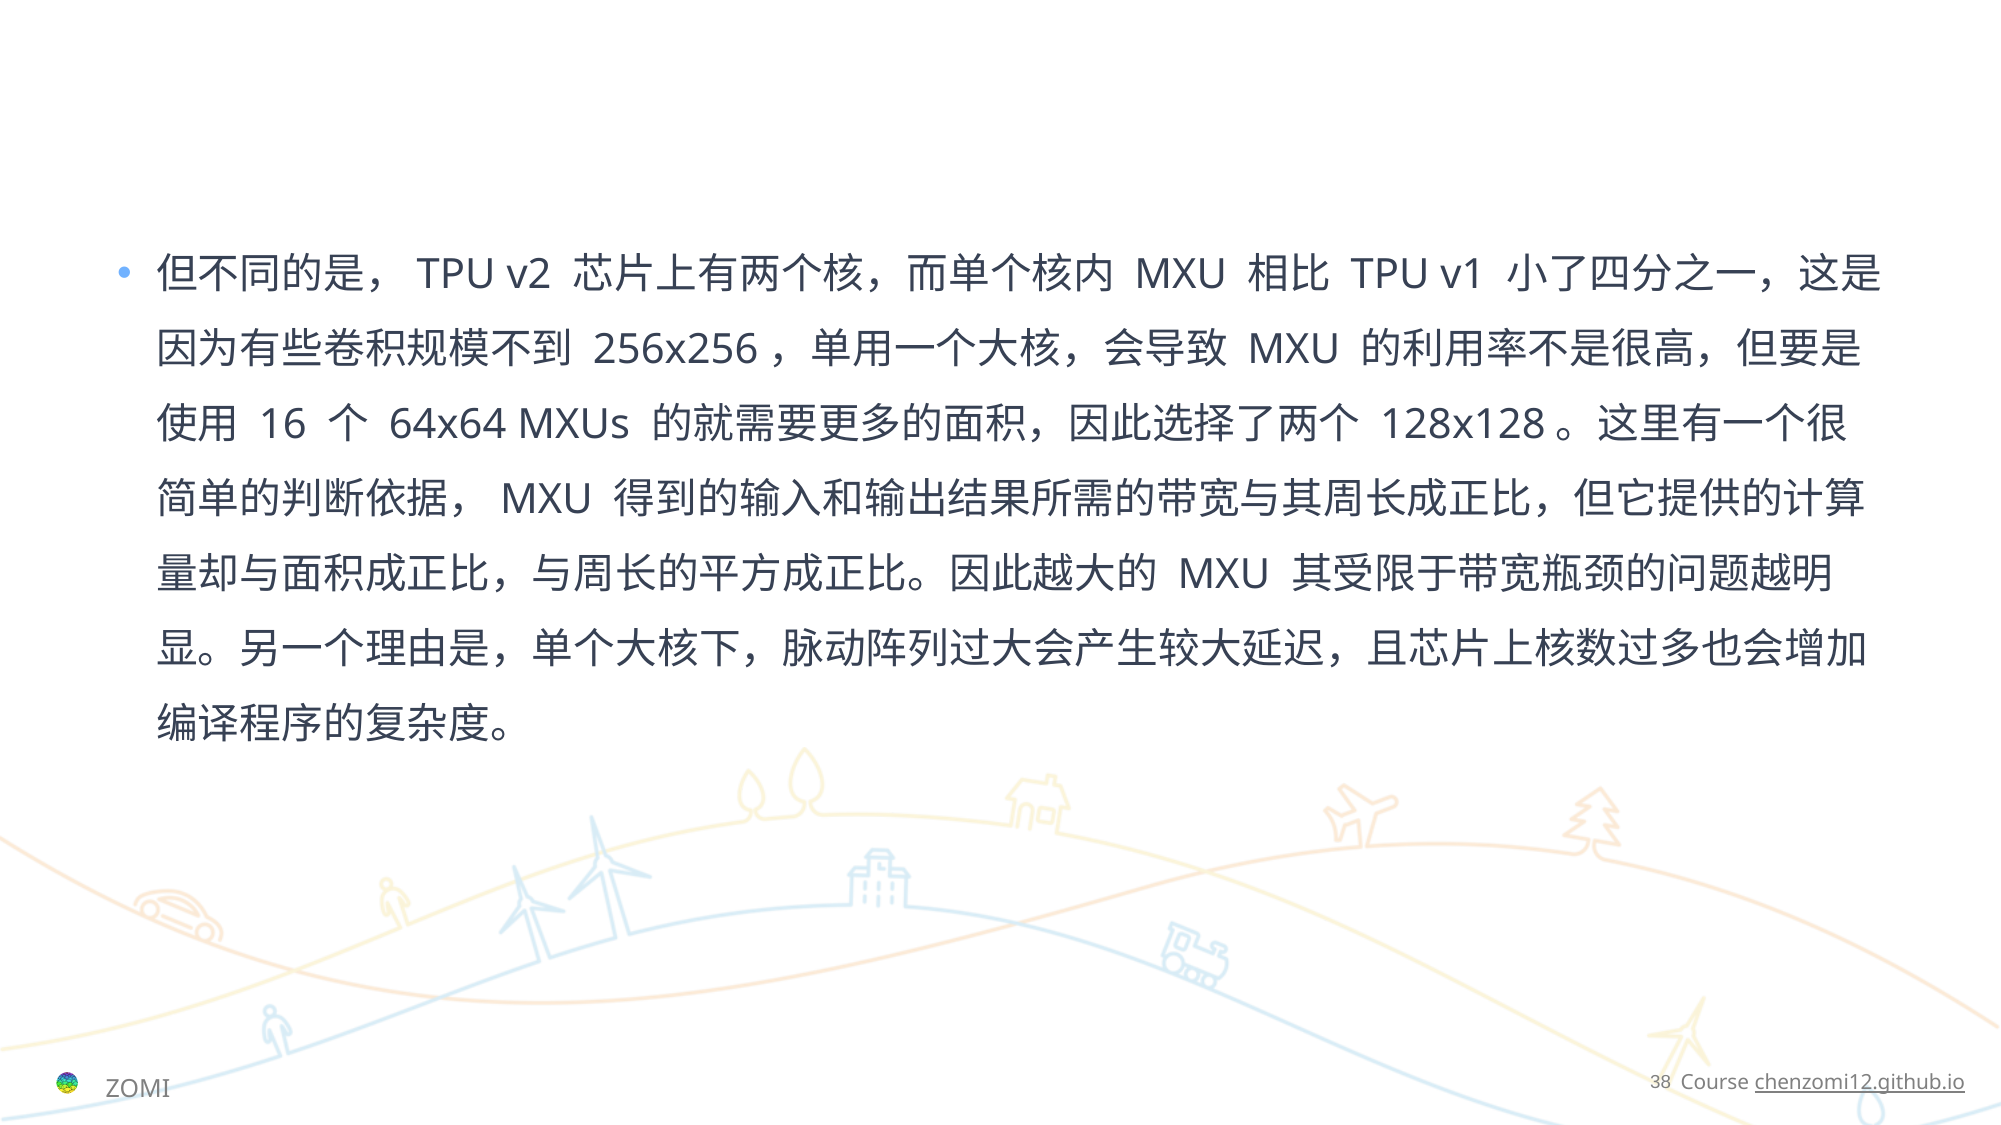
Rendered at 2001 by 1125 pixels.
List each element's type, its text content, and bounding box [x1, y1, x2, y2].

list 但不同的是，TPU v2 芯片上有两个核，而单个核内 MXU 相比 TPU v1 小了四分之一，这是因为有些卷积规模不到 256x256，单用一个大核，会导致 MXU 的利用率不是很高，但要是使用 16 个 64x64 MXUs 的就需要更多的面积，因此选择了两个 128x128。这里有一个很简单的判断依据，MXU 得到的输入和输出结果所需的带宽与其周长成正比，但它提供的计算量却与面积成正比，与周长的平方成正比。因此越大的 MXU 其受限于带宽瓶颈的问题越明显。另一个理由是，单个大核下，脉动阵列过大会产生较大延迟，且芯片上核数过多也会增加编译程序的复杂度。 [102, 214, 1900, 1034]
picture [57, 1073, 77, 1093]
